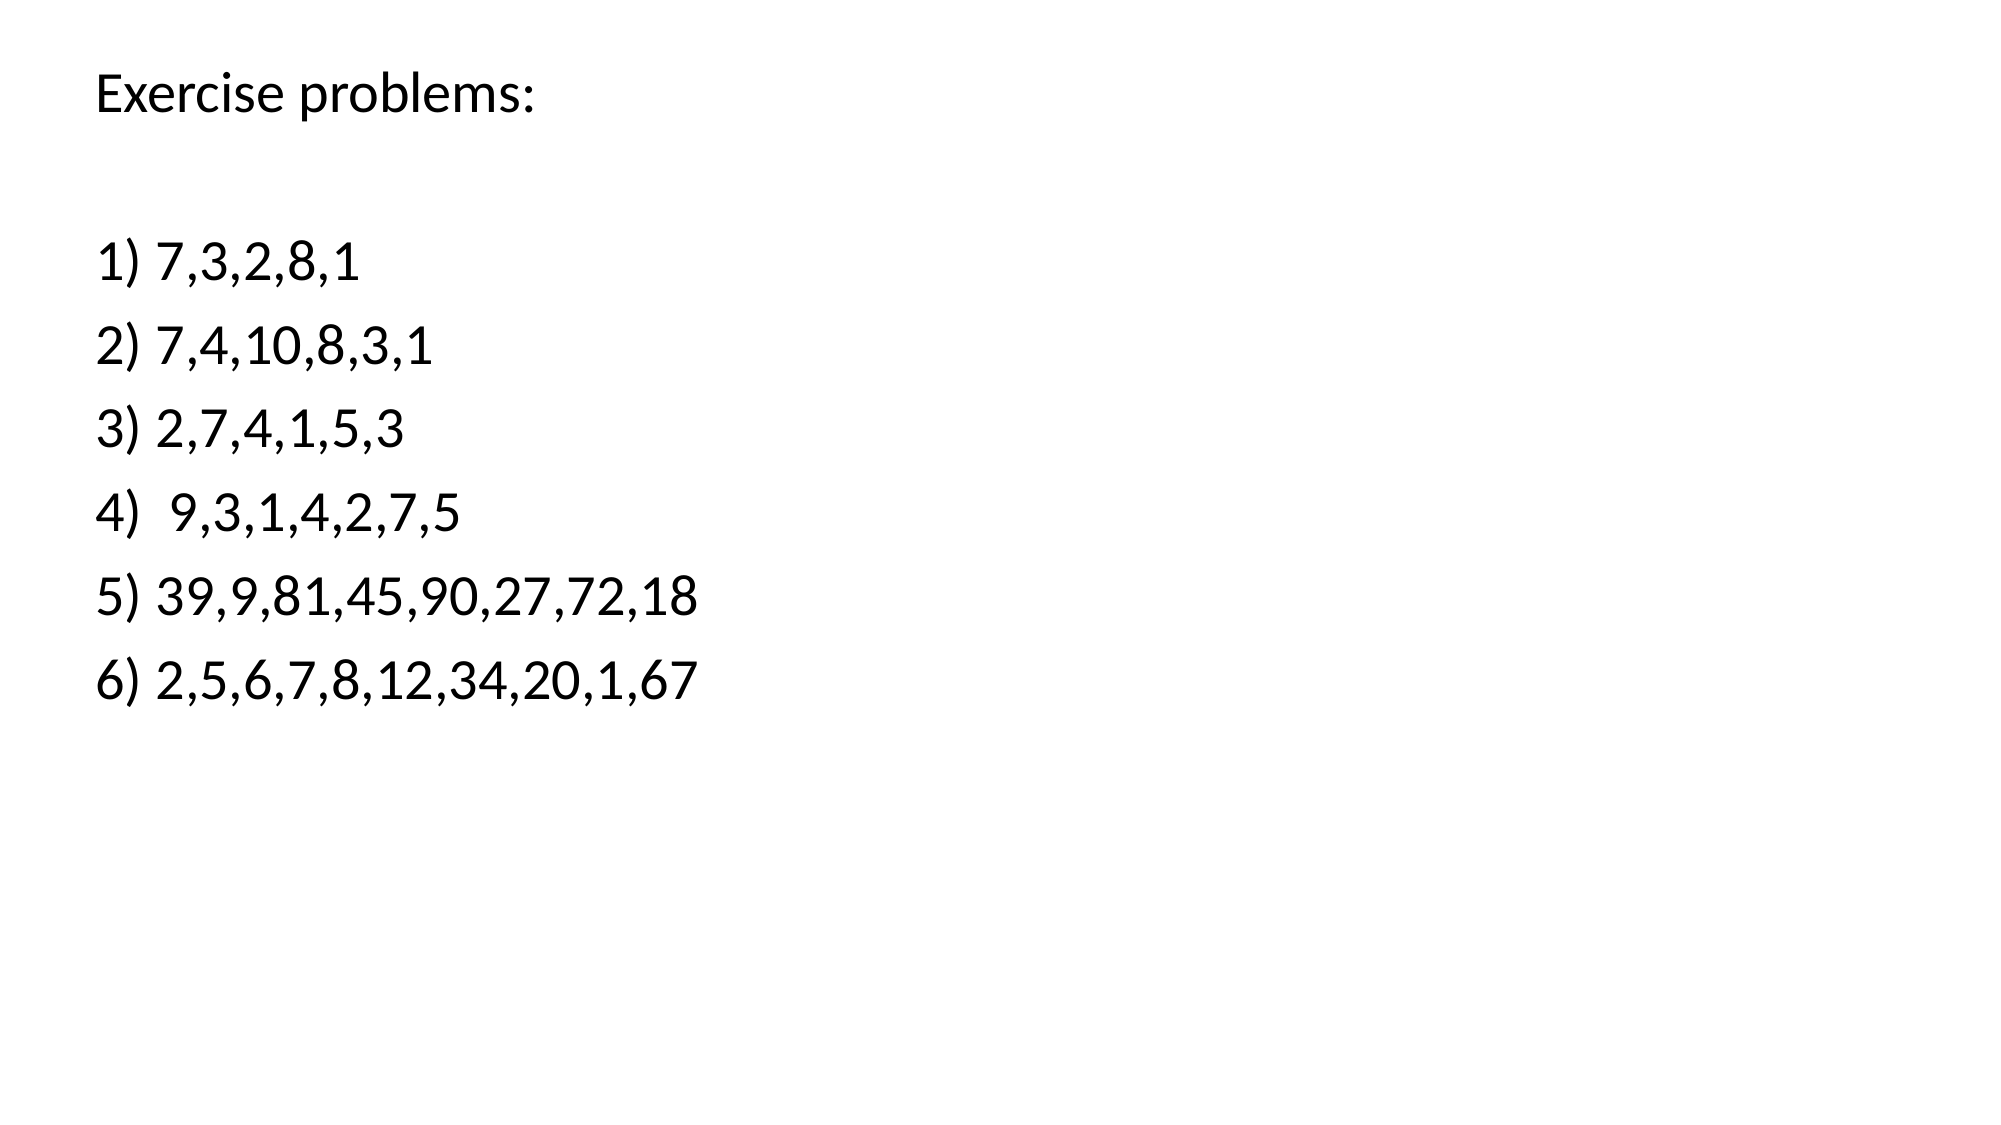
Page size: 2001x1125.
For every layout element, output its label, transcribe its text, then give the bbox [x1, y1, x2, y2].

list Exercise problems: 1) 7,3,2,8,1 2) 7,4,10,8,3,1 3) 2,7,4,1,5,3 4) 9,3,1,4,2,7,5 5) 39,9,81,45,90,27,72,18 6) 2,5,6,7,8,12,34,20,1,67 [80, 54, 1863, 1014]
